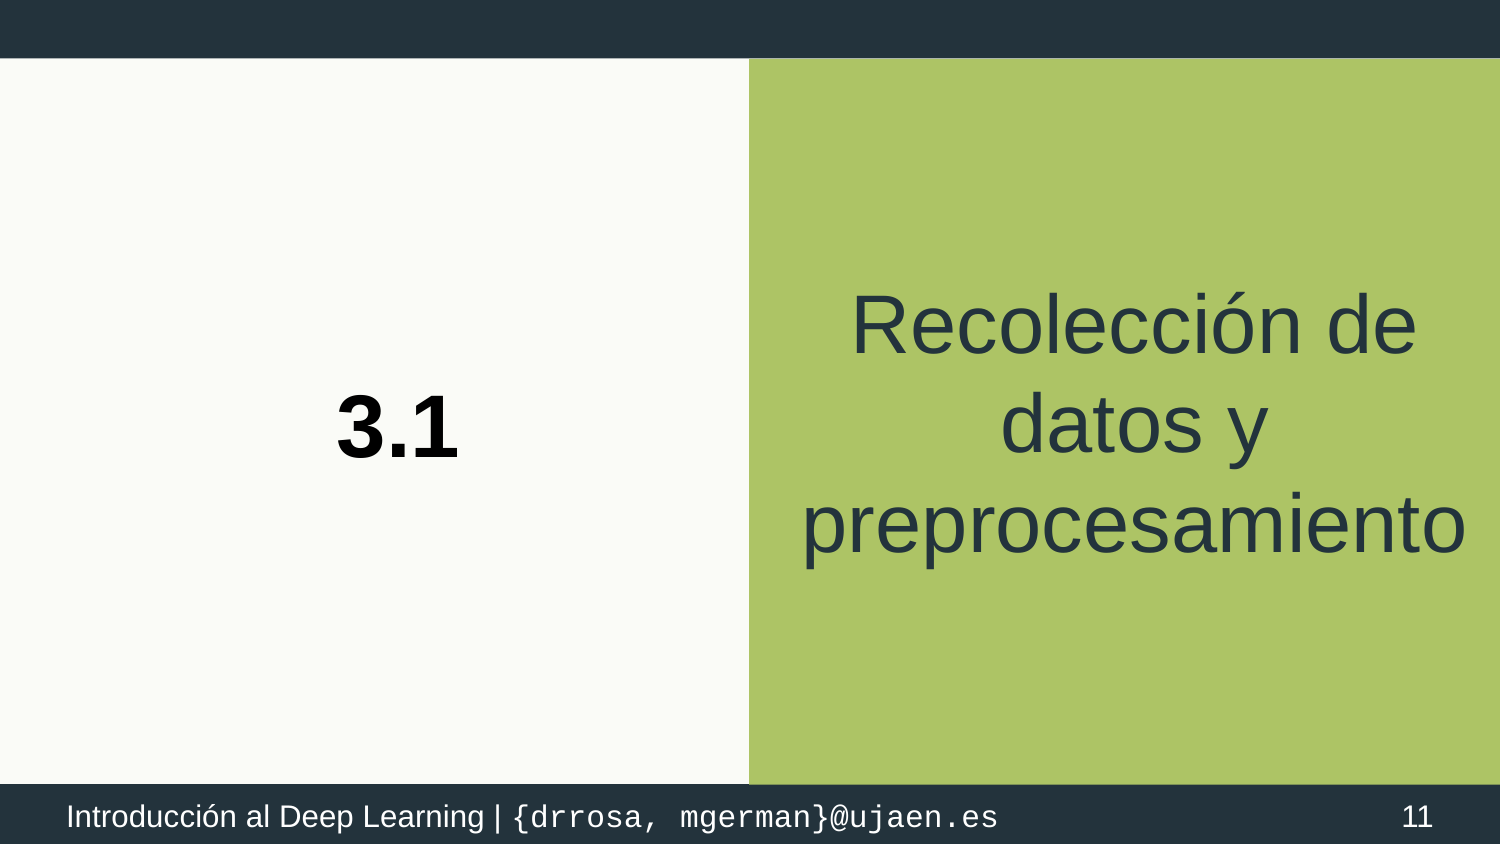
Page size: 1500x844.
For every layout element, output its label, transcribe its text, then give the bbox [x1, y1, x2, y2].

slide_number ‹#› [1358, 782, 1449, 844]
title Recolección de datos y preprocesamiento [763, 254, 1500, 590]
title 3.1 [48, 352, 749, 491]
